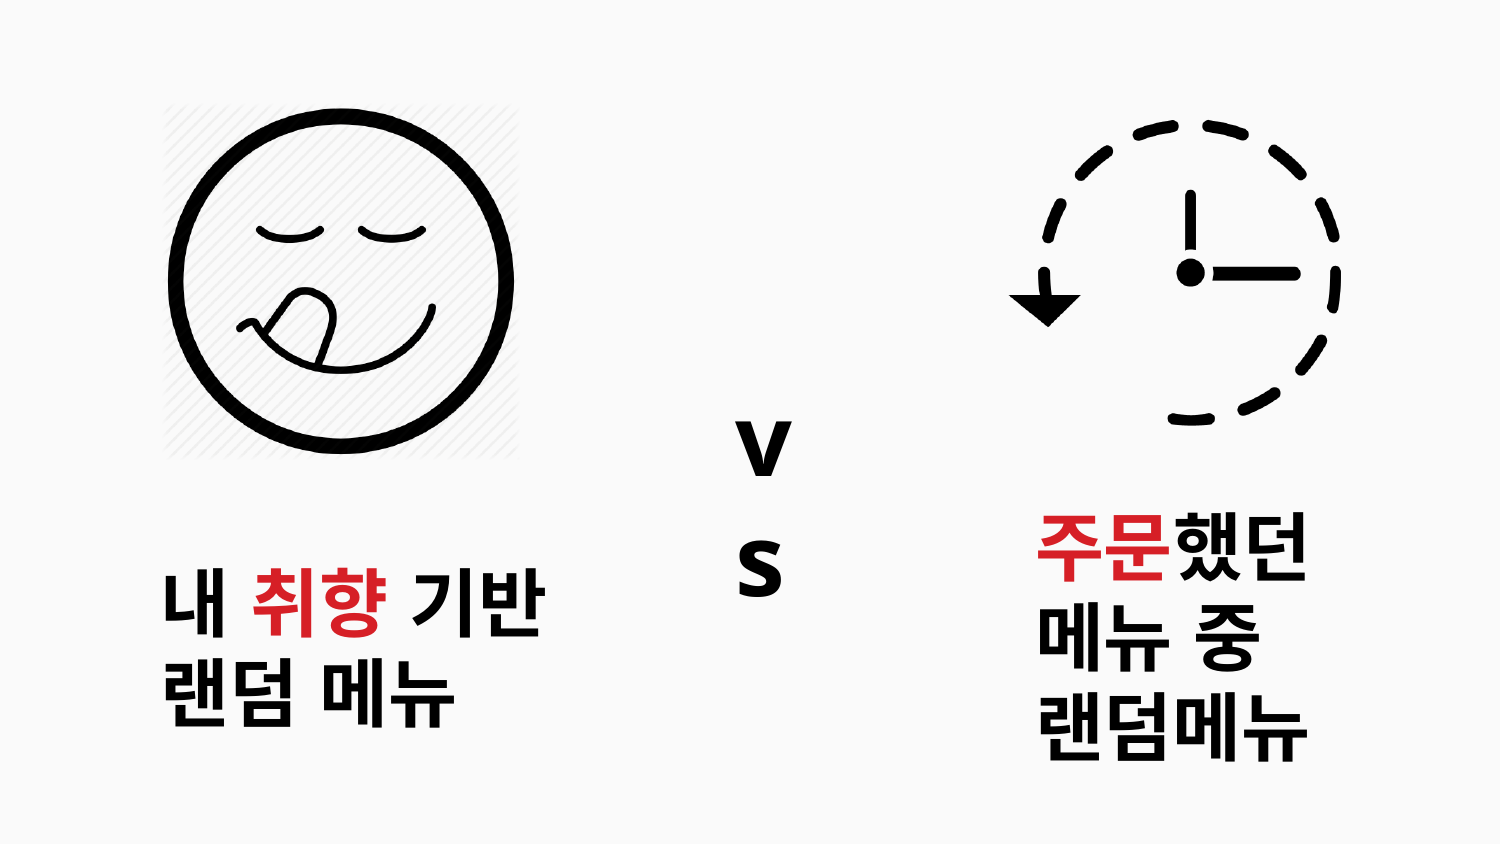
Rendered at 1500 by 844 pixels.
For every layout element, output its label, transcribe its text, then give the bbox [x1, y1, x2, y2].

picture [956, 43, 1396, 482]
text_box 내 취향 기반 랜덤 메뉴 [145, 541, 609, 714]
picture [161, 101, 520, 461]
text_box vs [720, 361, 842, 483]
text_box 주문했던 메뉴 중 랜덤메뉴 [1020, 491, 1362, 769]
